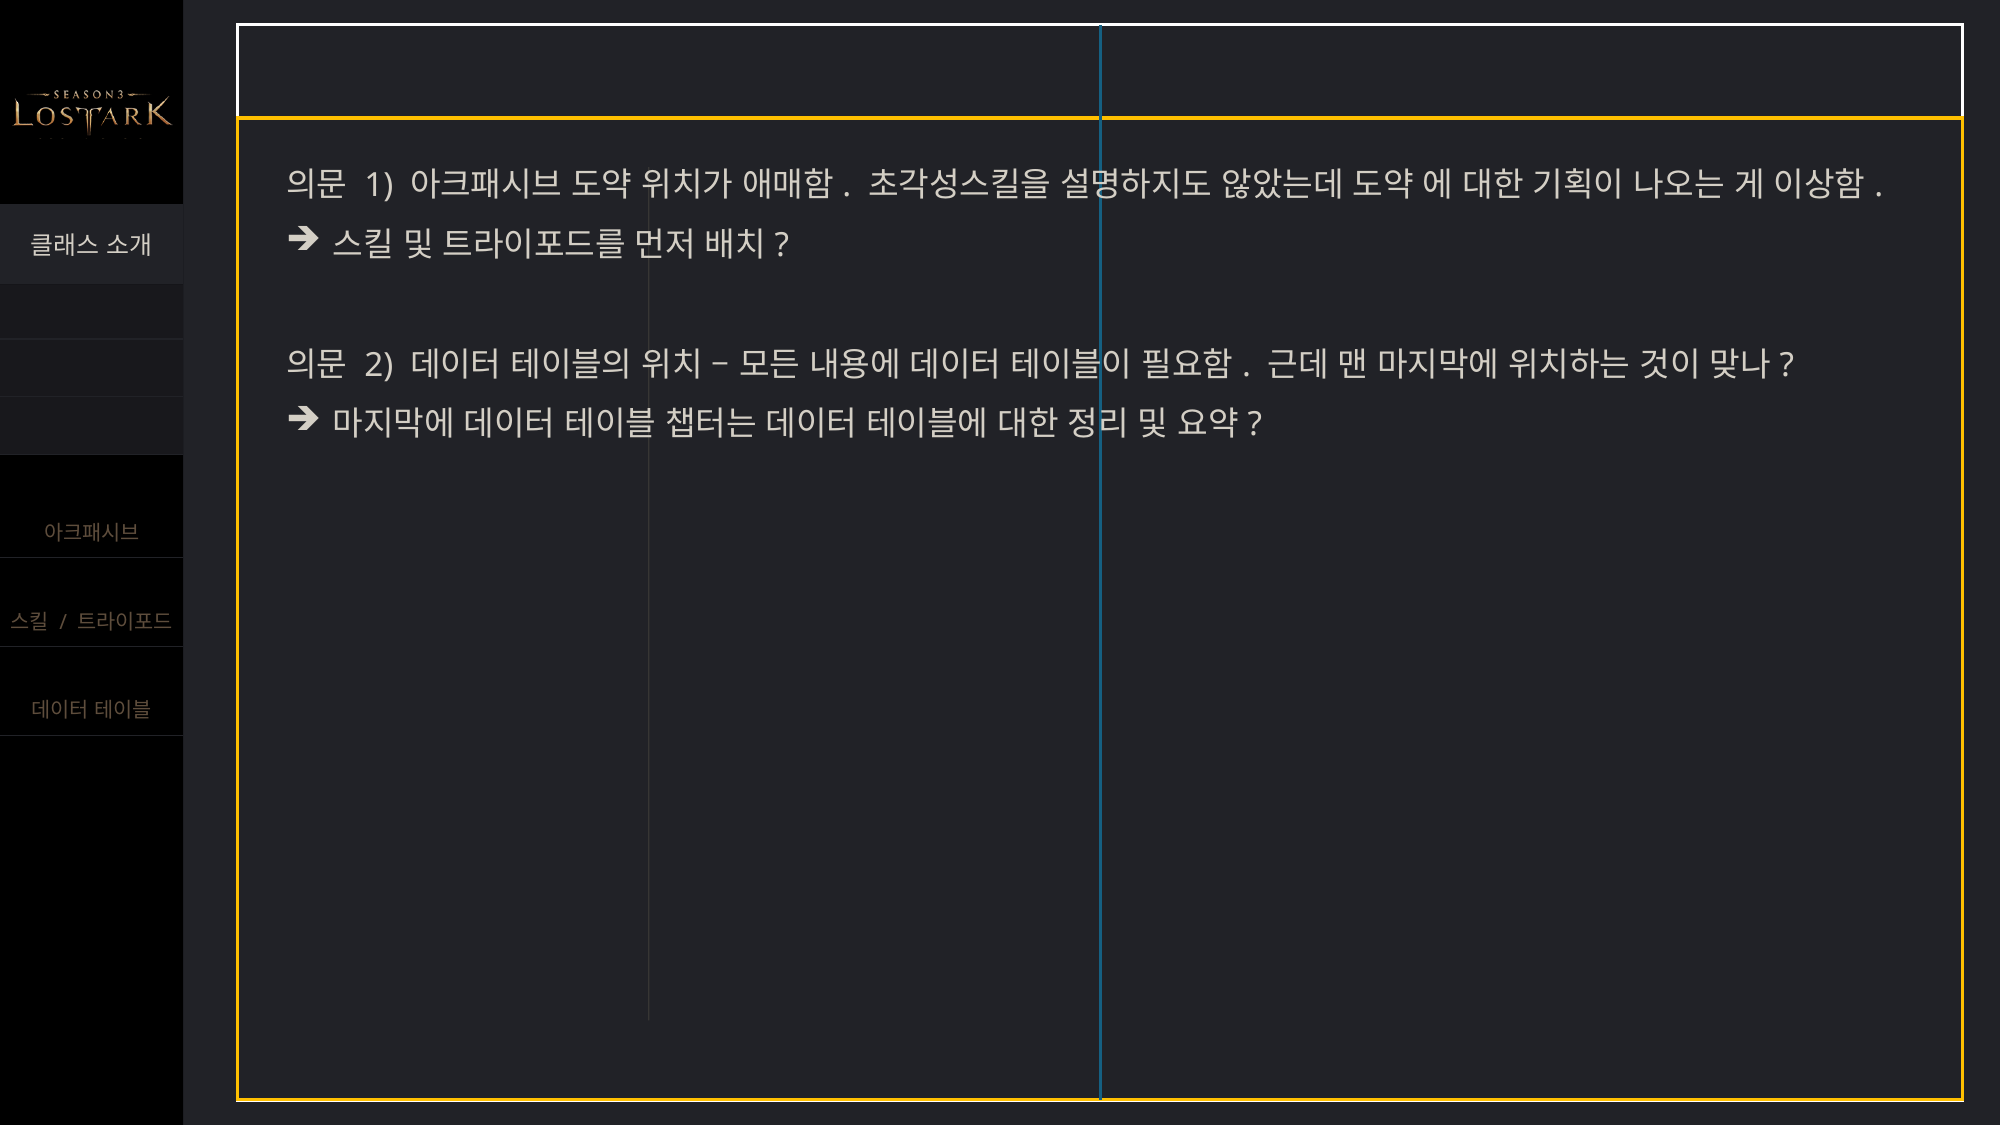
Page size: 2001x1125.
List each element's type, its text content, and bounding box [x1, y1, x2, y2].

text_box [236, 116, 1099, 1101]
text_box [236, 23, 1964, 116]
text_box 의문 1) 아크패시브 도약 위치가 애매함. 초각성스킬을 설명하지도 않았는데 도약 에 대한 기획이 나오는 게 이상함. 스킬 및 트라이포드를 먼저 배치? 의문 2) 데이터 테이블의 위치 – 모든 내용에 데이터 테이블이 필요함. 근데 맨 마지막에 위치하는 것이 맞나? 마지막에 데이터 테이블 챕터는 데이터 테이블에 대한 정리 및 요약? [286, 135, 1099, 450]
text_box 의문 1) 아크패시브 도약 위치가 애매함. 초각성스킬을 설명하지도 않았는데 도약 에 대한 기획이 나오는 게 이상함. 스킬 및 트라이포드를 먼저 배치? 의문 2) 데이터 테이블의 위치 – 모든 내용에 데이터 테이블이 필요함. 근데 맨 마지막에 위치하는 것이 맞나? 마지막에 데이터 테이블 챕터는 데이터 테이블에 대한 정리 및 요약? [1101, 135, 1963, 450]
picture [9, 90, 174, 139]
text_box [1101, 116, 1964, 1101]
